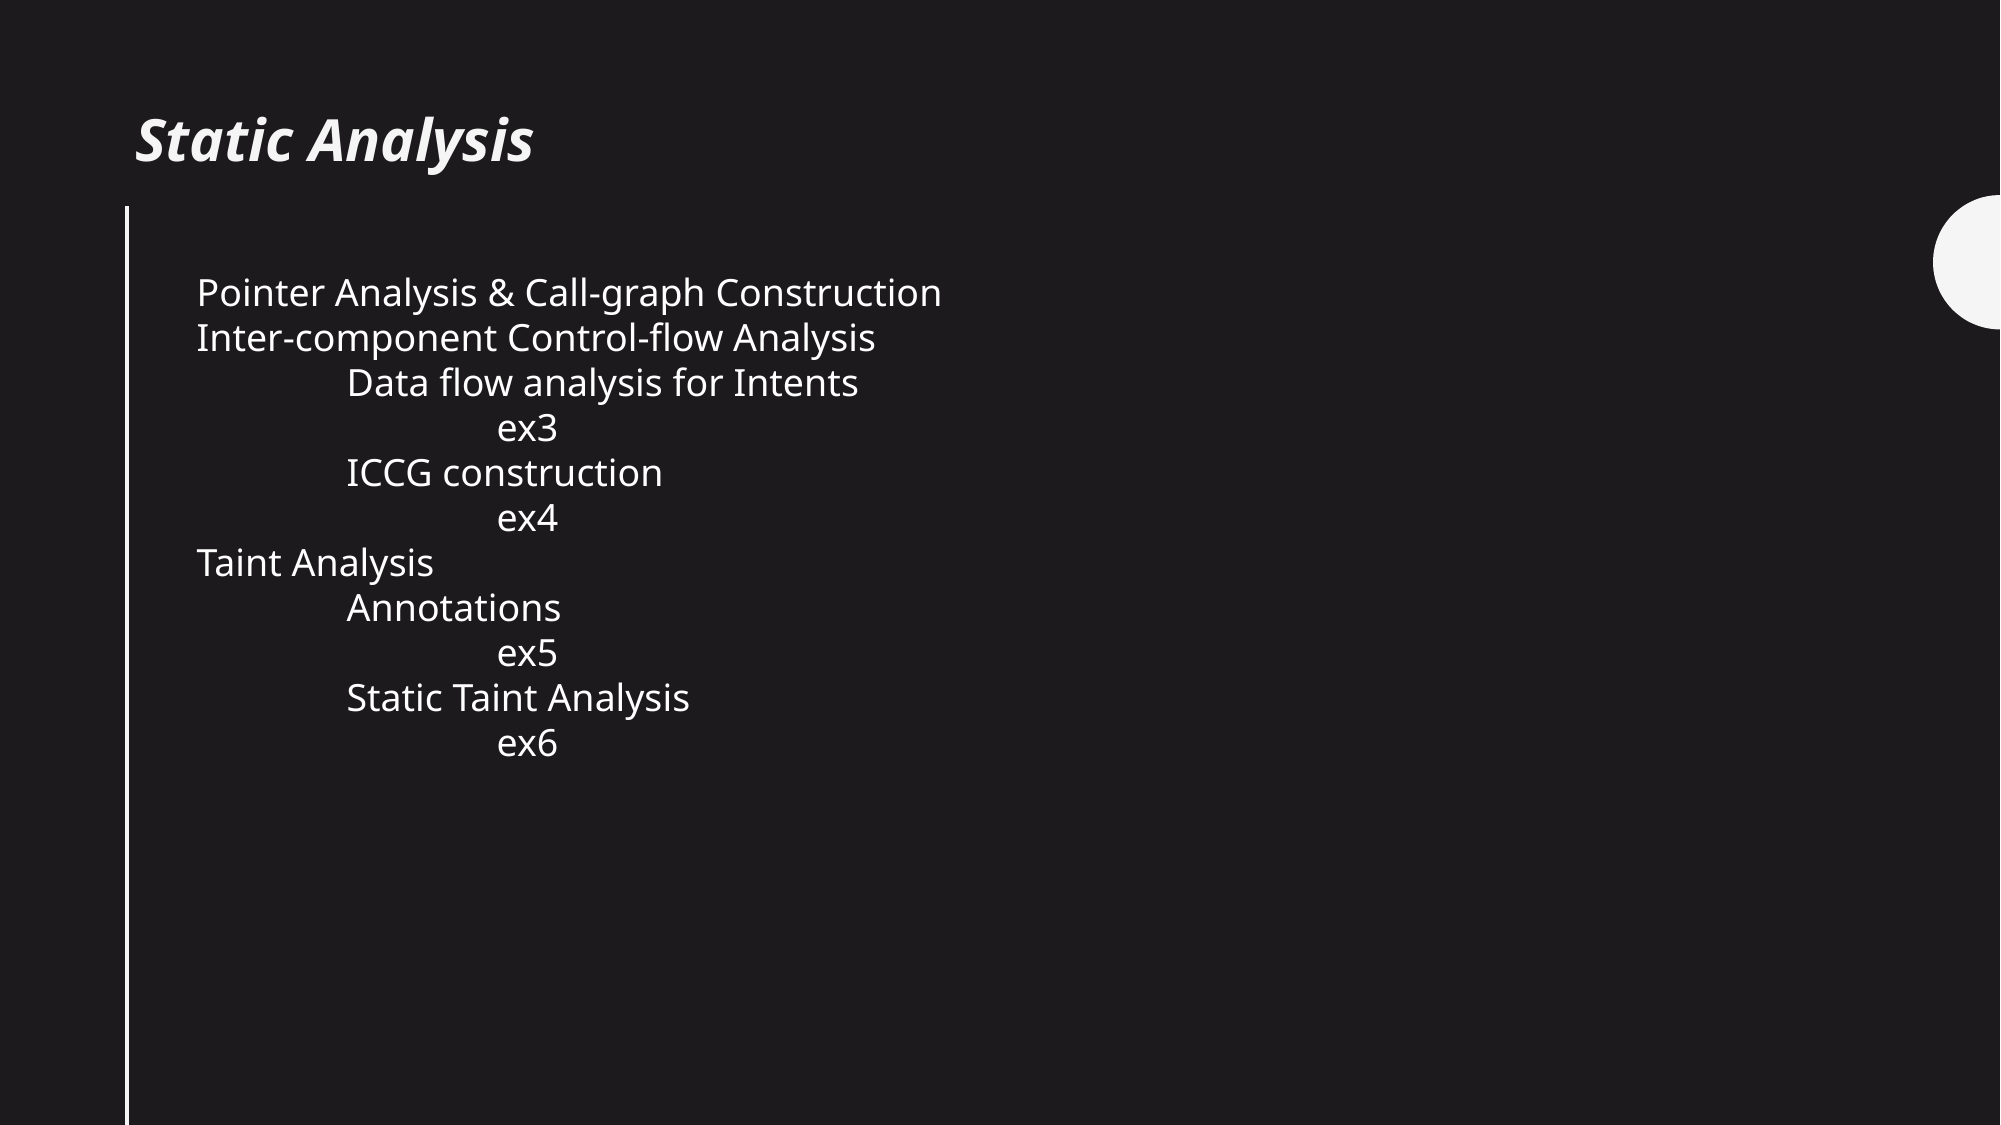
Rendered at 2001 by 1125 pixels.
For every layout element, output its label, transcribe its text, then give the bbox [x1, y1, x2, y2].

text_box Static Analysis [120, 86, 1499, 221]
text_box Pointer Analysis & Call-graph Construction Inter-component Control-flow Analysis Data flow analysis for Intents ex3 ICCG construction ex4 Taint Analysis Annotations ex5 Static Taint Analysis ex6 [181, 261, 959, 772]
